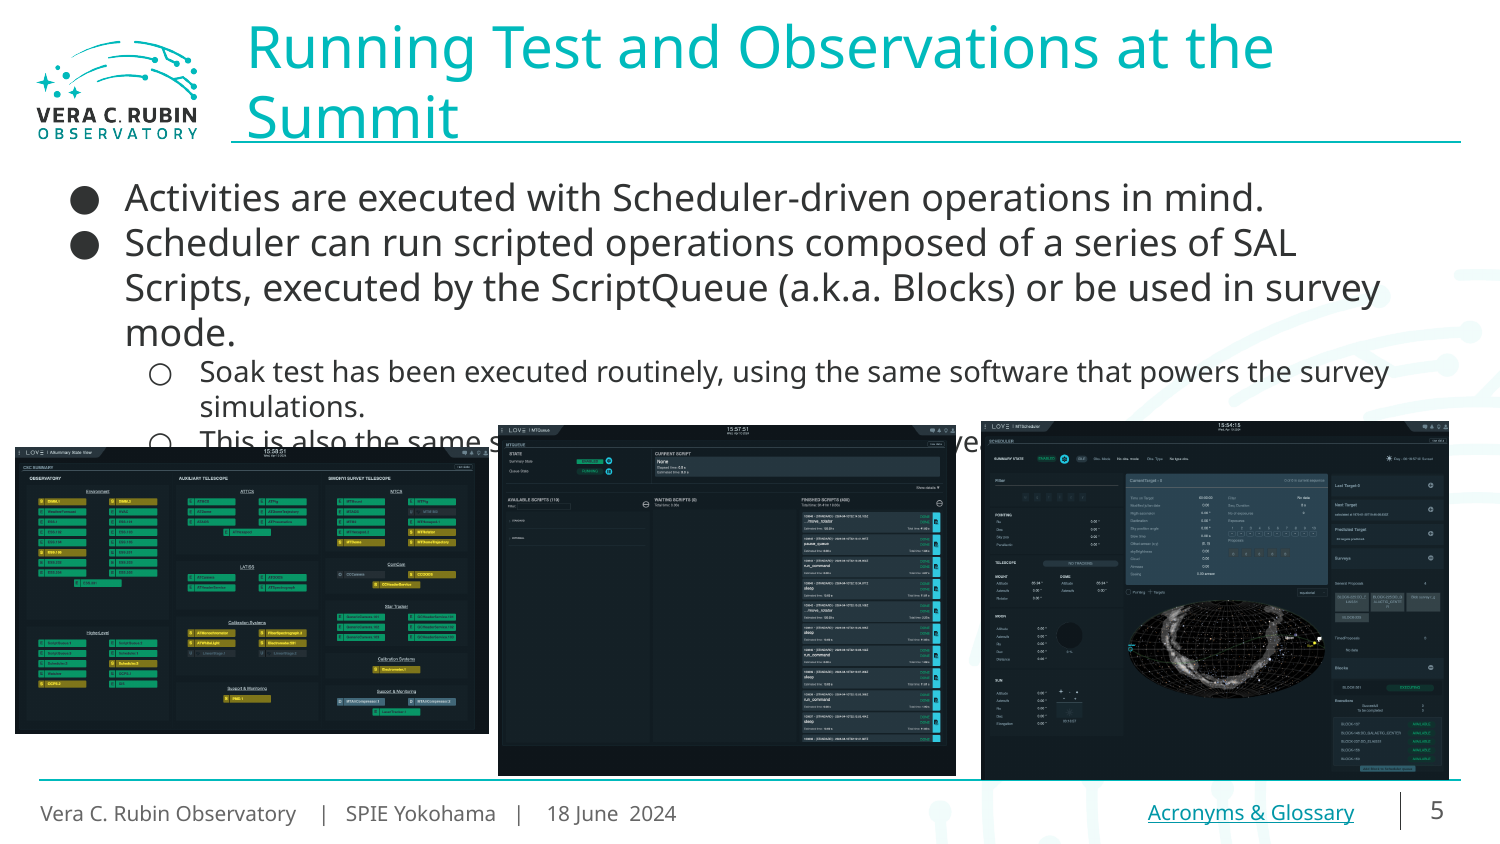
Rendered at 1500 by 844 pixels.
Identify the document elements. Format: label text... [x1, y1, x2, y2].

picture [498, 425, 956, 776]
title Running Test and Observations at the Summit [231, 27, 1462, 132]
picture [981, 421, 1450, 780]
picture [0, 0, 210, 145]
picture [15, 447, 490, 734]
list Activities are executed with Scheduler-driven operations in mind. Scheduler can run scripted operations composed of a series of SAL Scripts, executed by the ScriptQueue (a.k.a. Blocks) or be used in survey mode. Soak test has been executed routinely, using the same software that powers the survey simulations. This is also the same software that has been in use for years now to operate AuxTel. [34, 158, 1449, 772]
slide_number ‹#› [1369, 779, 1460, 844]
